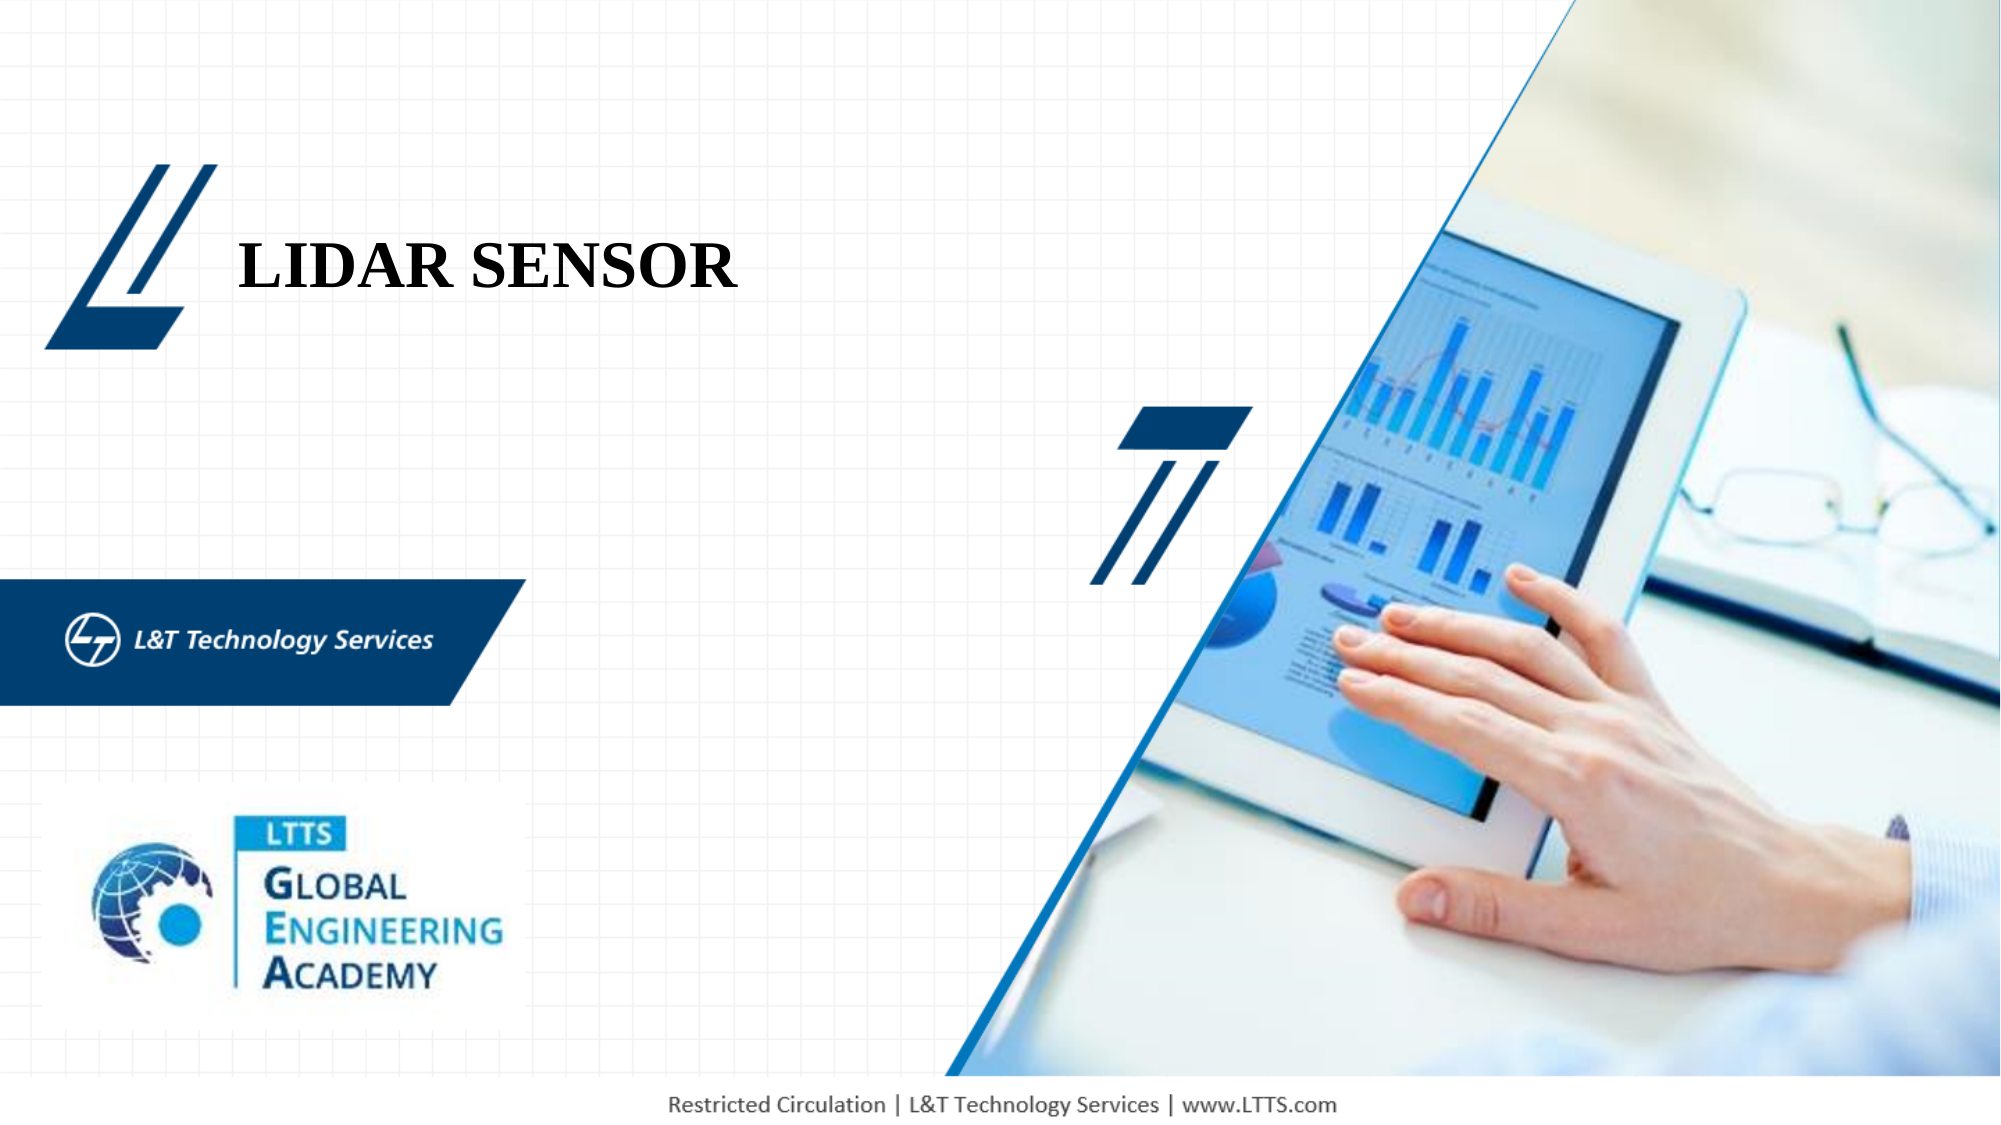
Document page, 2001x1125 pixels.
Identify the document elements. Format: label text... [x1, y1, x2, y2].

picture [0, 0, 2001, 1125]
text_box LIDAR SENSOR [223, 200, 1099, 310]
